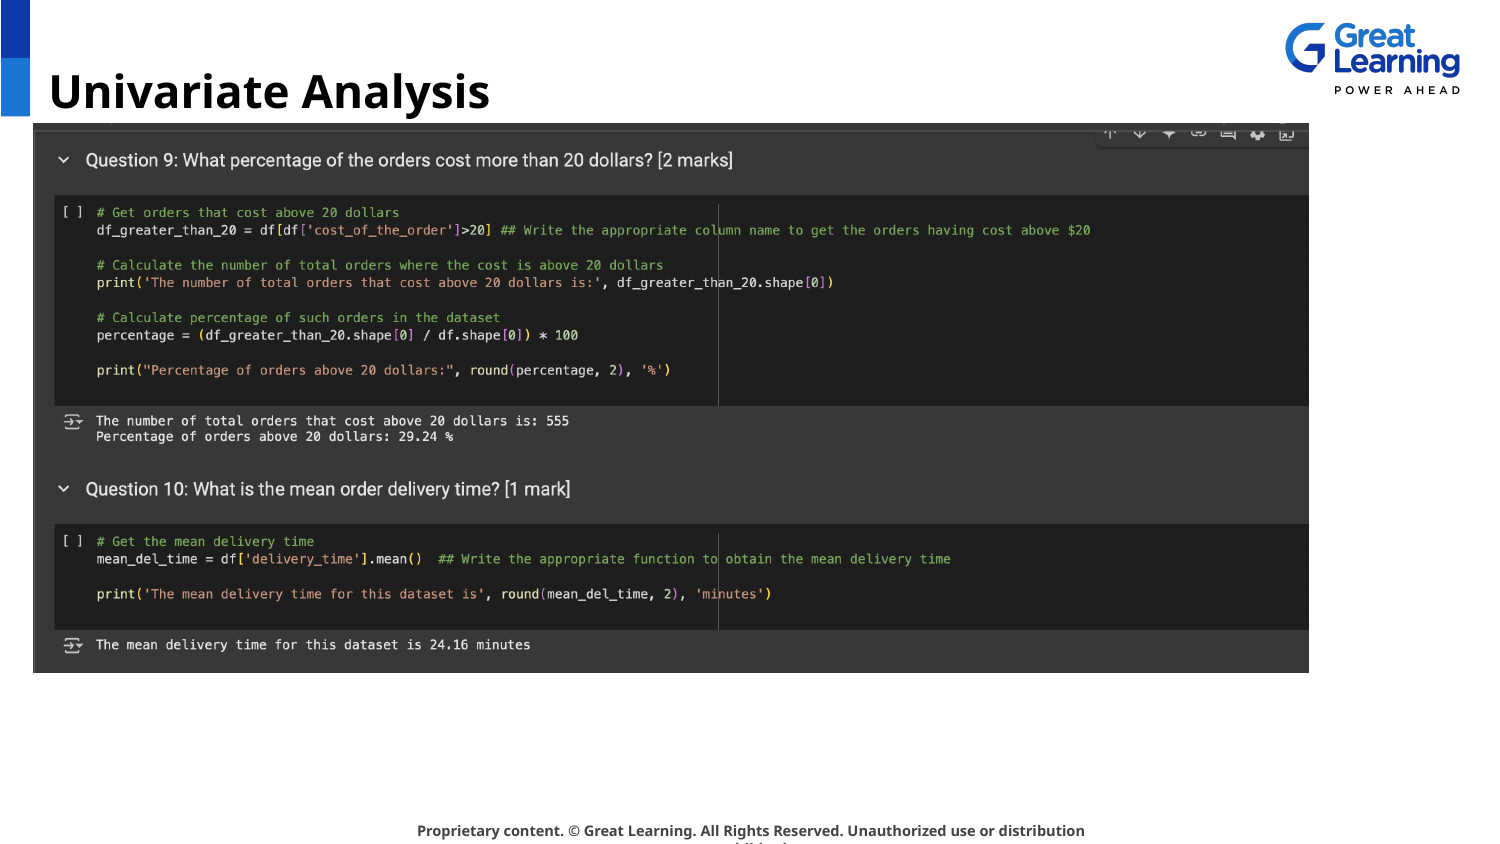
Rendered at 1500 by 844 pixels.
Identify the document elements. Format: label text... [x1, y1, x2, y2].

picture [1258, 11, 1487, 106]
title Univariate Analysis [33, 47, 1431, 142]
picture [32, 123, 1309, 674]
